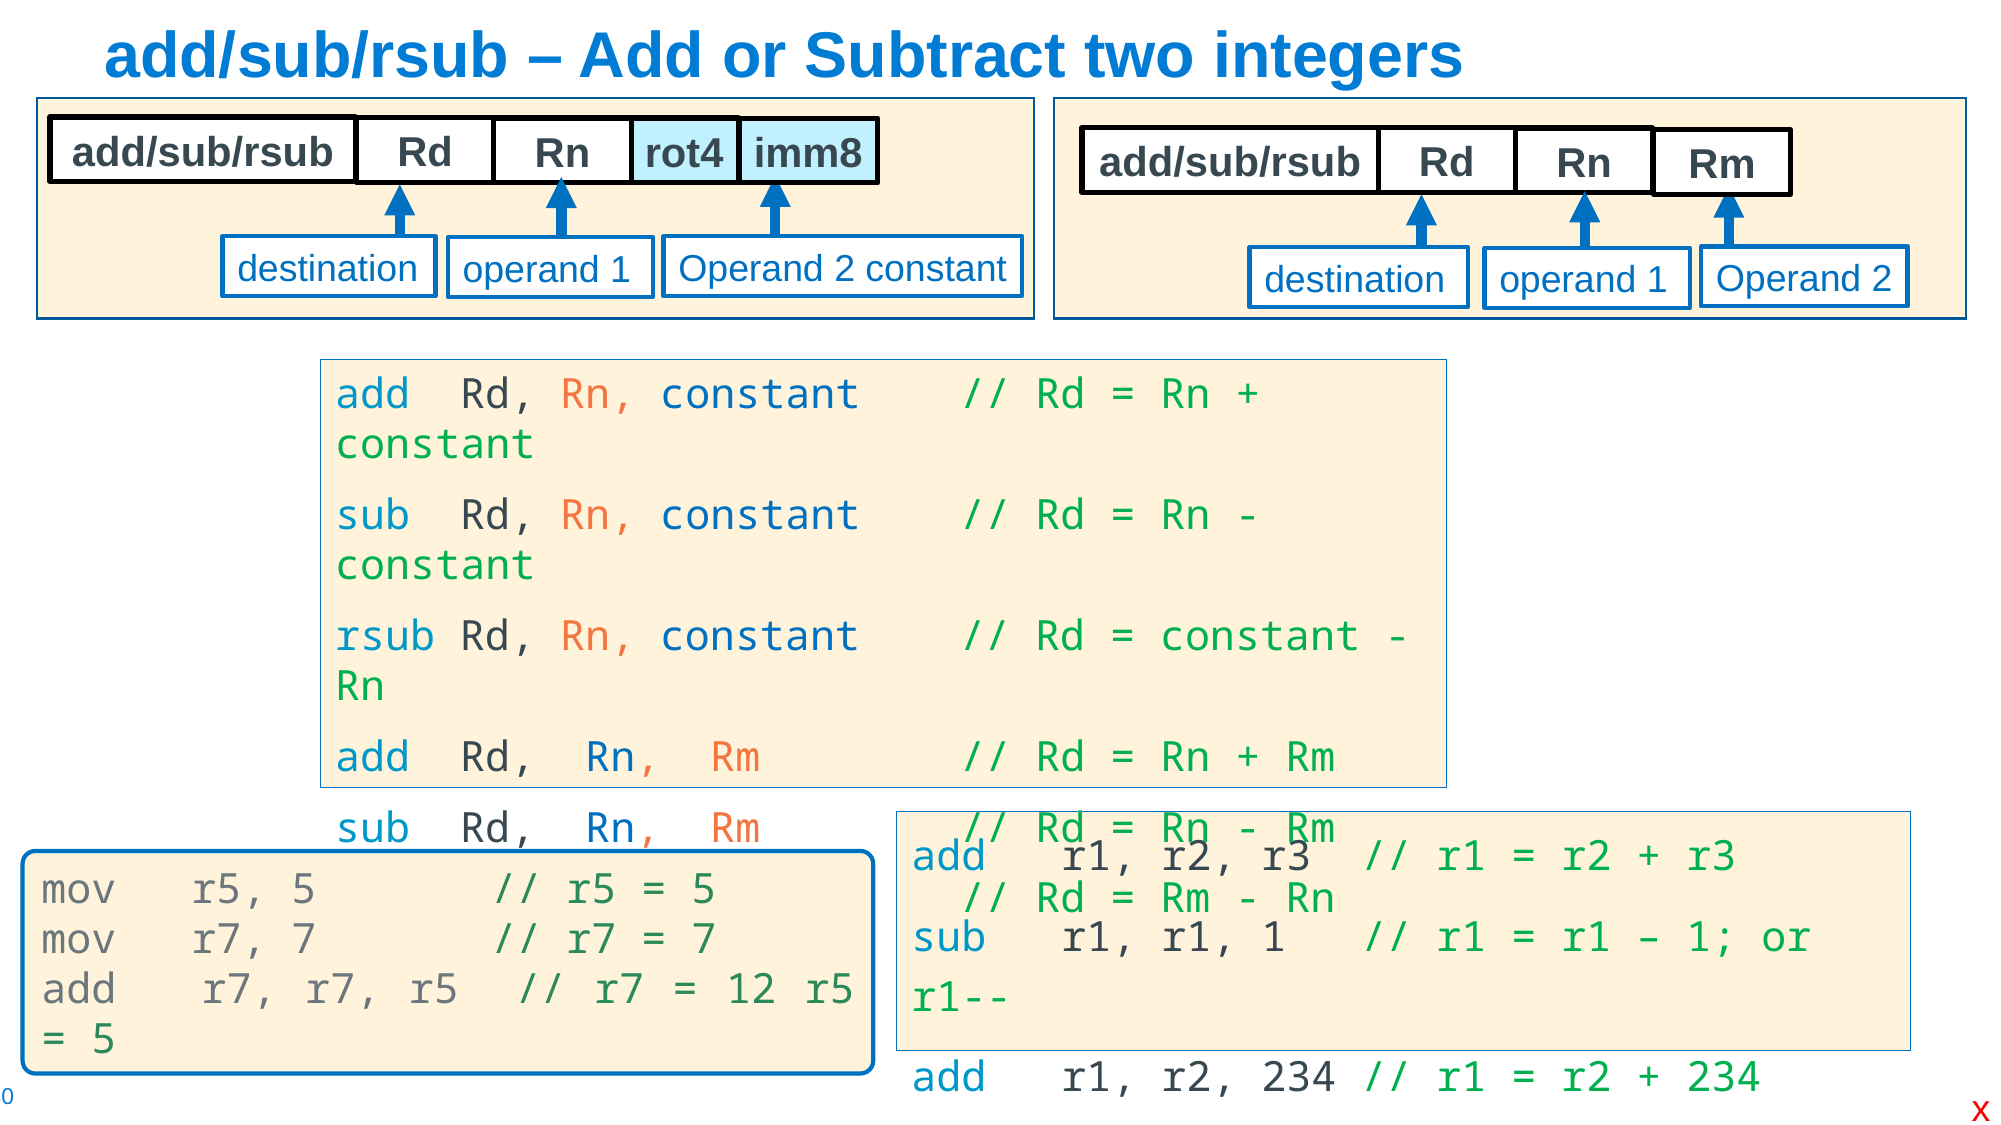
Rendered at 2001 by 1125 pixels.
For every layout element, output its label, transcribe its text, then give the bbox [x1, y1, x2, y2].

title add/sub/rsub – Add or Subtract two integers [89, 0, 1815, 99]
text_box x [1956, 1076, 2000, 1125]
text_box mov r5, 5 // r5 = 5 mov r7, 7 // r7 = 7 add r7, r7, r5 // r7 = 12 r5 = 5 [22, 850, 874, 1074]
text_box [36, 98, 1035, 319]
text_box add r1, r2, r3 // r1 = r2 + r3 sub r1, r1, 1 // r1 = r1 – 1; or r1-- add r1, r2, 234 // r1 = r2 + 234 [896, 811, 1911, 1051]
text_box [1054, 98, 1966, 319]
list add Rd, Rn, constant // Rd = Rn + constant sub Rd, Rn, constant // Rd = Rn - constant rsub Rd, Rn, constant // Rd = constant - Rn add Rd, Rn, Rm // Rd = Rn + Rm sub Rd, Rn, Rm // Rd = Rn - Rm rsub Rd, Rn, Rm // Rd = Rm - Rn [320, 359, 1447, 788]
